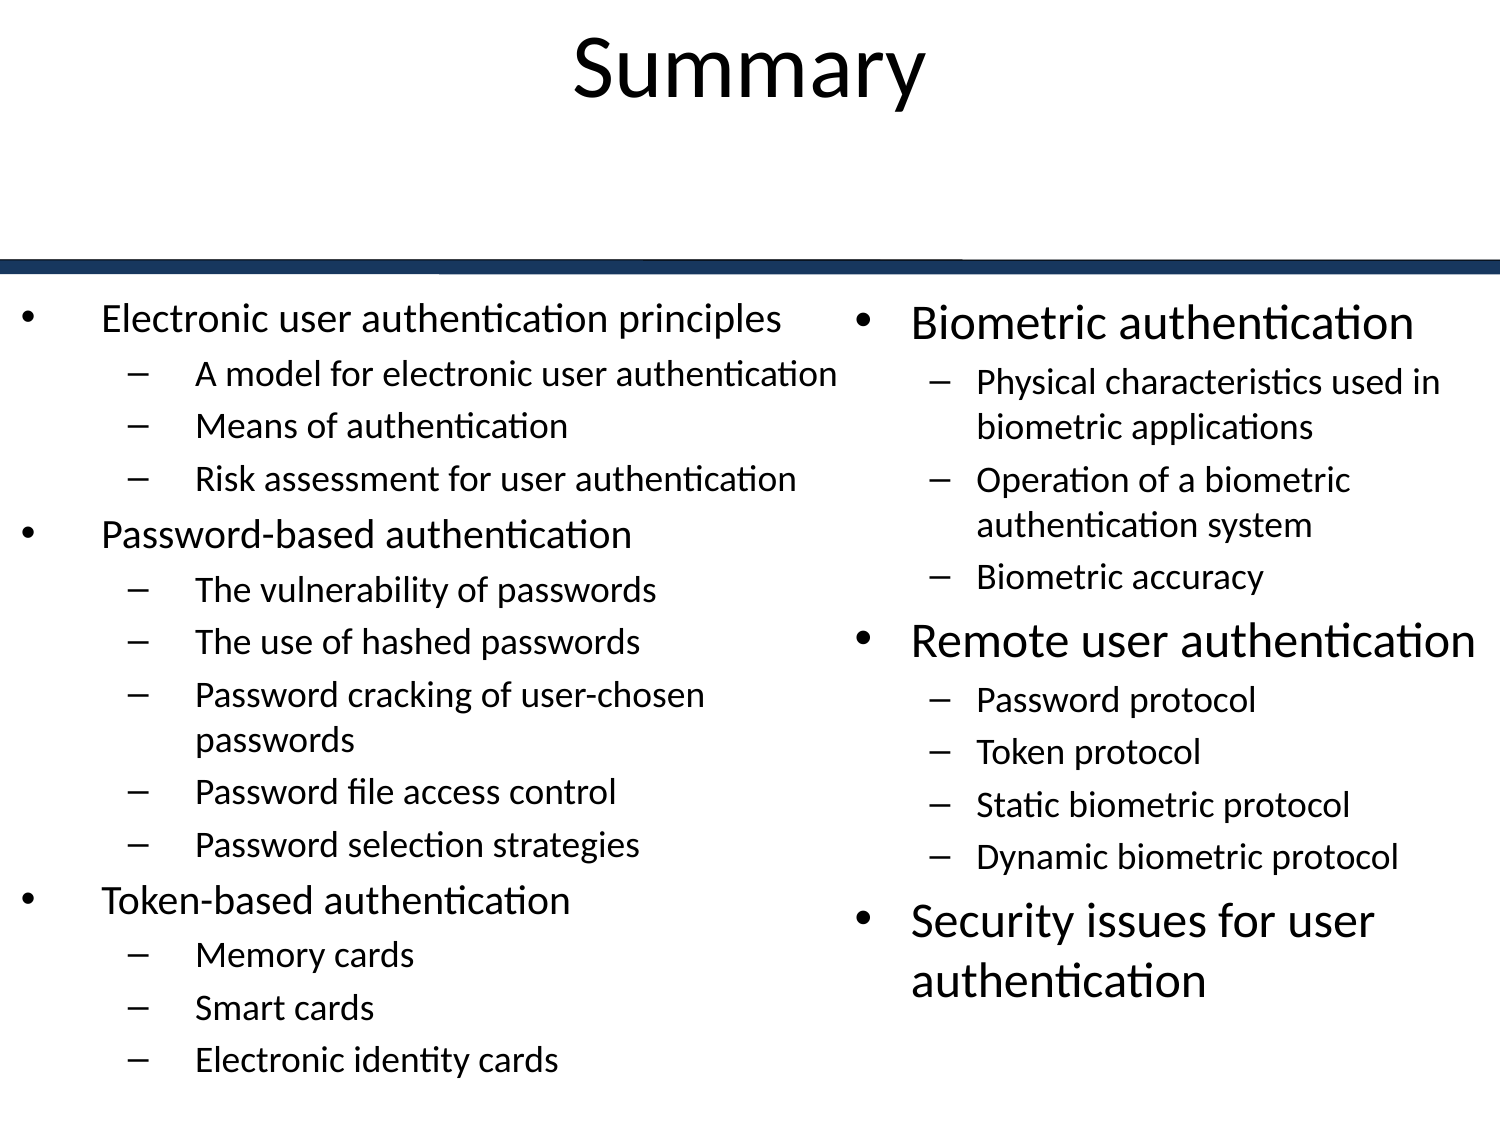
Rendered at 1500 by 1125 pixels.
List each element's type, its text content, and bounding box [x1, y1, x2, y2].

list Biometric authentication Physical characteristics used in biometric applications Operation of a biometric authentication system Biometric accuracy Remote user authentication Password protocol Token protocol Static biometric protocol Dynamic biometric protocol Security issues for user authentication [839, 282, 1495, 1125]
list Electronic user authentication principles A model for electronic user authentication Means of authentication Risk assessment for user authentication Password-based authentication The vulnerability of passwords The use of hashed passwords Password cracking of user-chosen passwords Password file access control Password selection strategies Token-based authentication Memory cards Smart cards Electronic identity cards [5, 283, 855, 1125]
title Summary [17, 0, 1483, 173]
